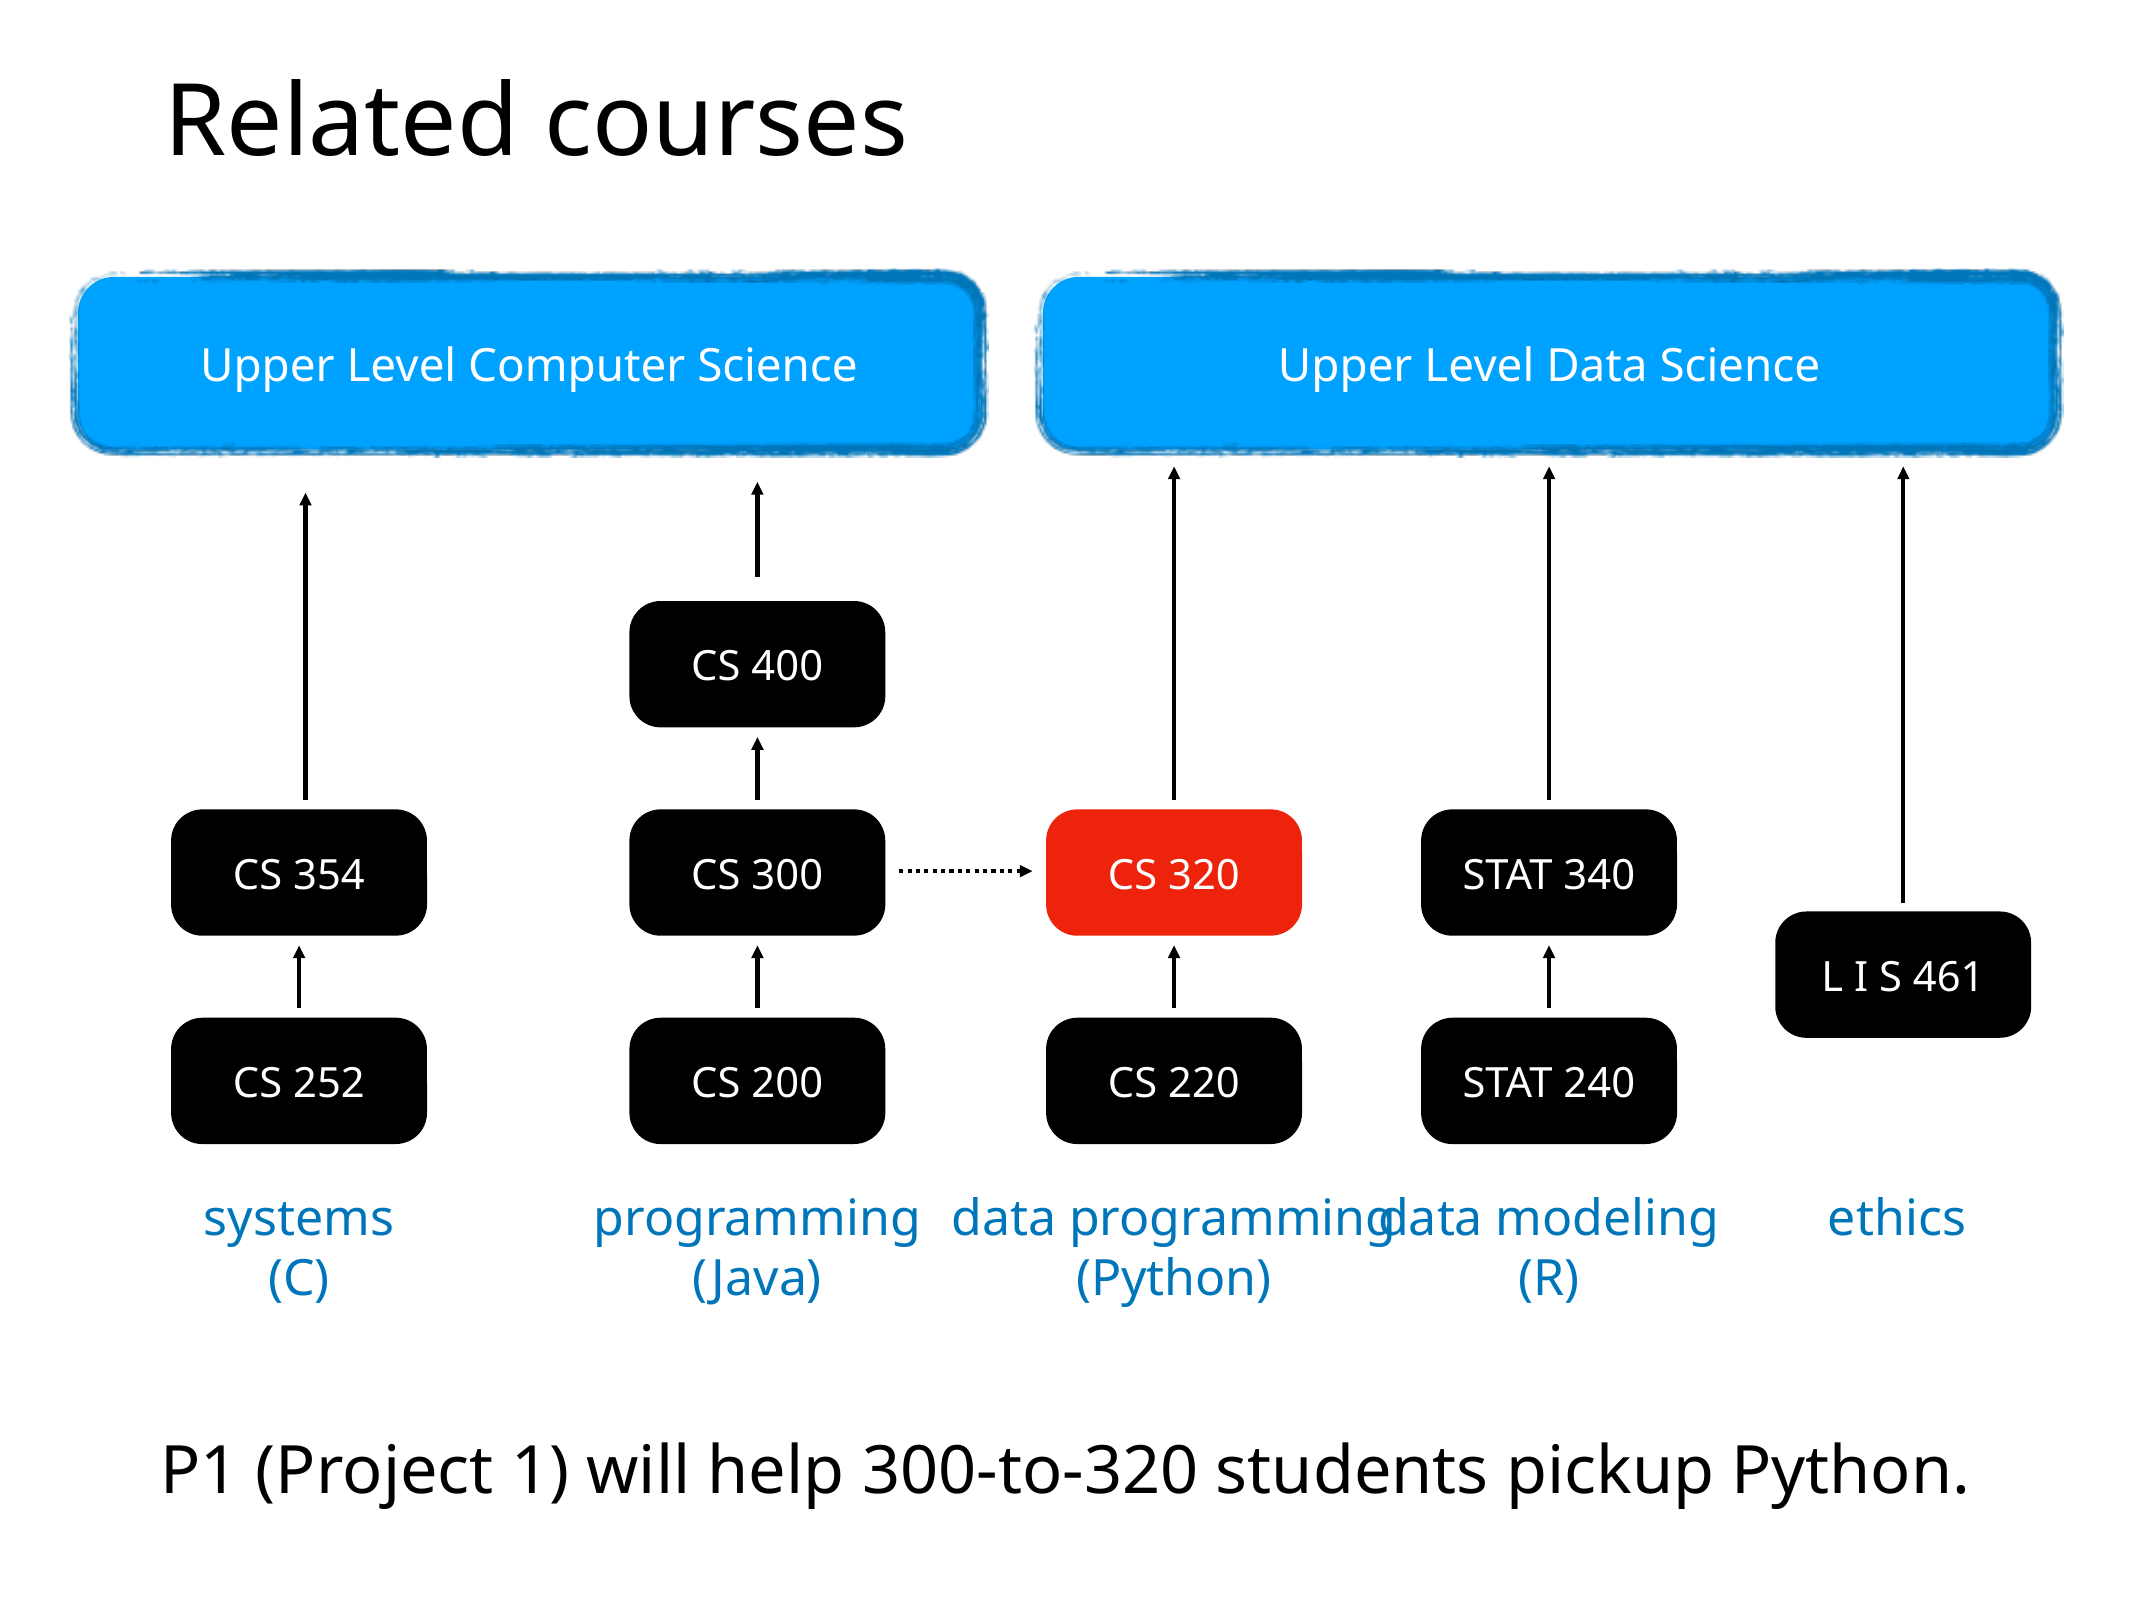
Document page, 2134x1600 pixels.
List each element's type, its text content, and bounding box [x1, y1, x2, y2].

text_box CS 354 [171, 809, 428, 936]
text_box [1542, 466, 1556, 801]
text_box data programming (Python) [943, 1177, 1370, 1314]
text_box [299, 492, 312, 801]
text_box programming (Java) [585, 1177, 930, 1314]
text_box P1 (Project 1) will help 300-to-320 students pickup Python. [151, 1419, 1982, 1516]
text_box CS 400 [629, 601, 886, 728]
text_box systems (C) [195, 1177, 403, 1314]
text_box ethics [1819, 1177, 1975, 1254]
text_box CS 252 [171, 1017, 428, 1145]
title Related courses [155, 41, 1978, 191]
text_box STAT 340 [1421, 809, 1678, 936]
text_box [1542, 945, 1556, 1008]
text_box [292, 945, 306, 1008]
text_box CS 320 [1046, 809, 1303, 936]
text_box L I S 461 [1775, 911, 2032, 1038]
text_box data modeling (R) [1370, 1177, 1729, 1314]
text_box CS 200 [629, 1017, 886, 1145]
text_box STAT 240 [1421, 1017, 1678, 1145]
text_box CS 220 [1046, 1017, 1303, 1145]
text_box [751, 482, 764, 577]
text_box [1167, 466, 1181, 801]
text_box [69, 268, 989, 459]
text_box [1020, 864, 1033, 878]
text_box [751, 737, 764, 800]
text_box [1167, 945, 1181, 1008]
text_box [1897, 466, 1910, 903]
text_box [1034, 268, 2064, 459]
text_box CS 300 [629, 809, 886, 936]
text_box [751, 945, 764, 1008]
